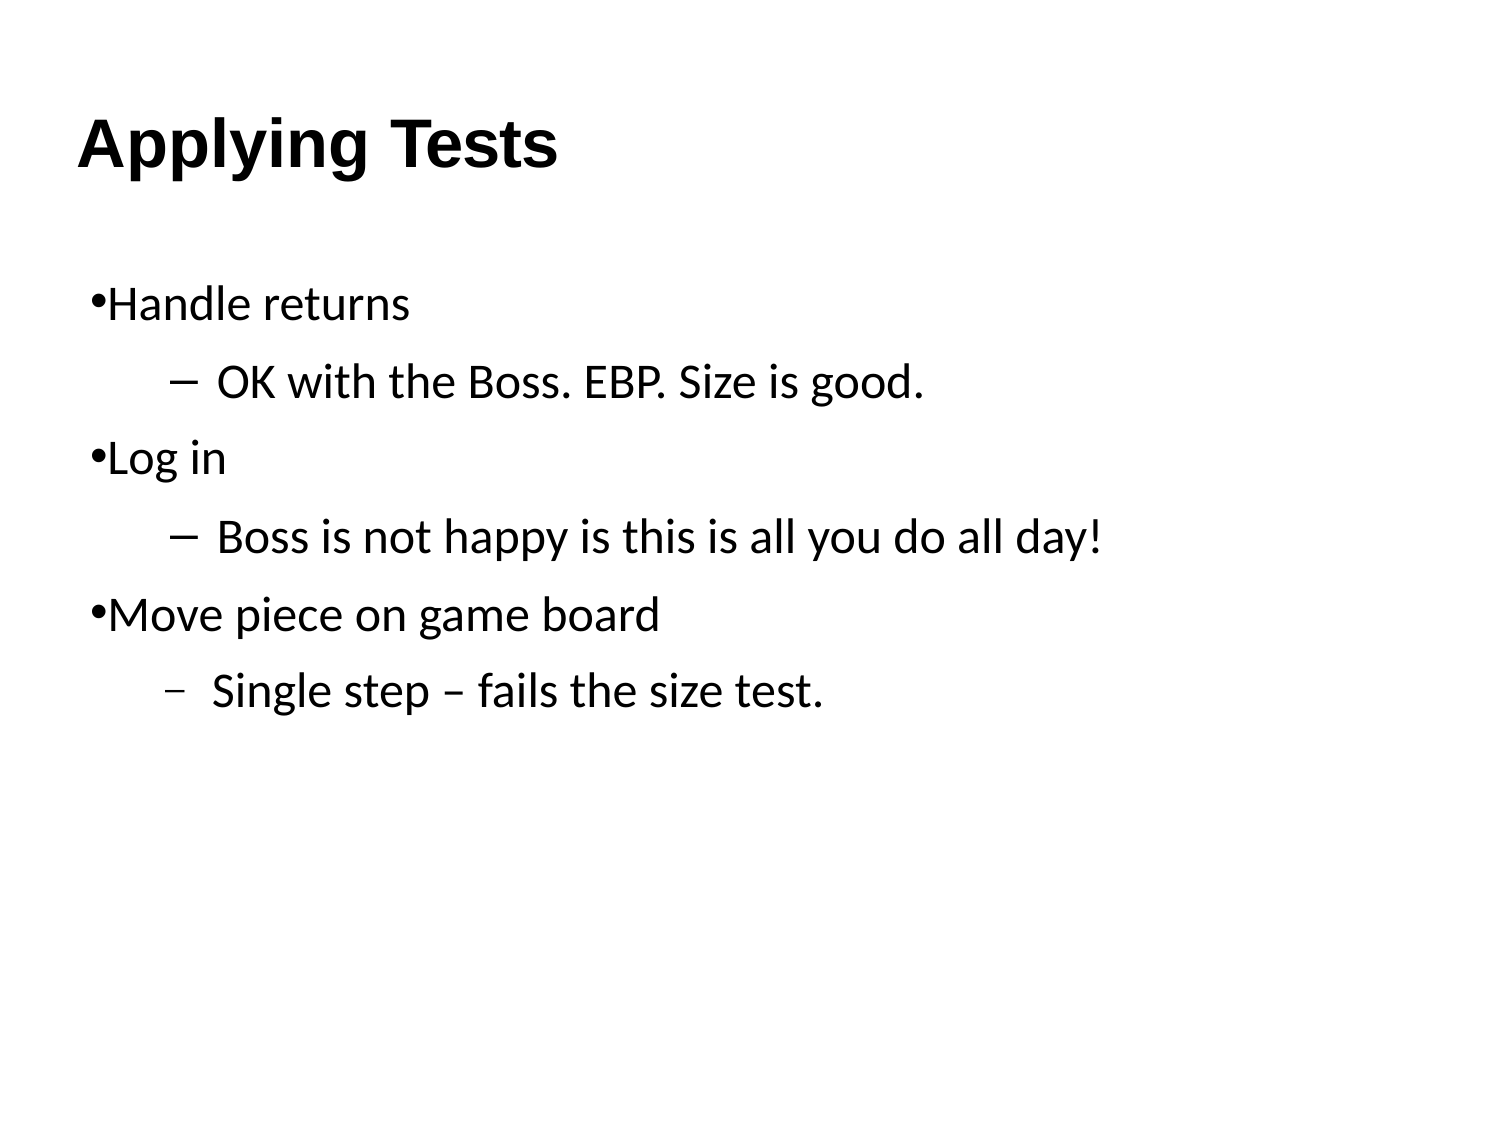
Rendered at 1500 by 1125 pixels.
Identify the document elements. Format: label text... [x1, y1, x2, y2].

list Handle returns OK with the Boss. EBP. Size is good. Log in Boss is not happy is this is all you do all day! Move piece on game board Single step – fails the size test. [75, 262, 1425, 1005]
title Applying Tests [75, 43, 1425, 234]
